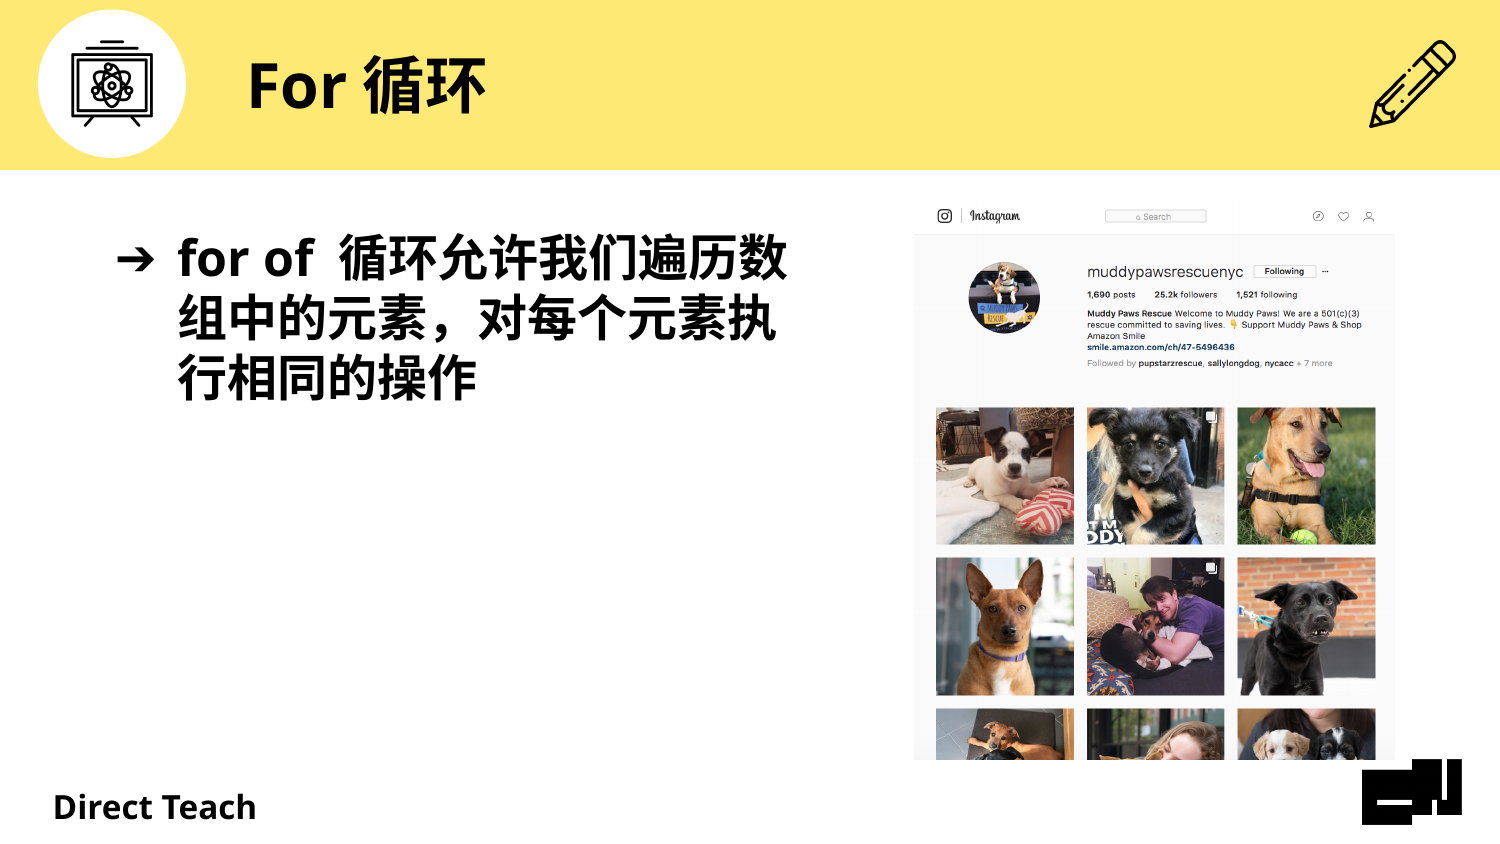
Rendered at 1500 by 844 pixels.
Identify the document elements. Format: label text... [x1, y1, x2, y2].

picture [914, 198, 1462, 825]
picture [67, 38, 157, 129]
text_box for of 循环允许我们遍历数组中的元素，对每个元素执行相同的操作 [87, 211, 842, 760]
title For循环 [231, 9, 1463, 158]
picture [1368, 40, 1457, 128]
